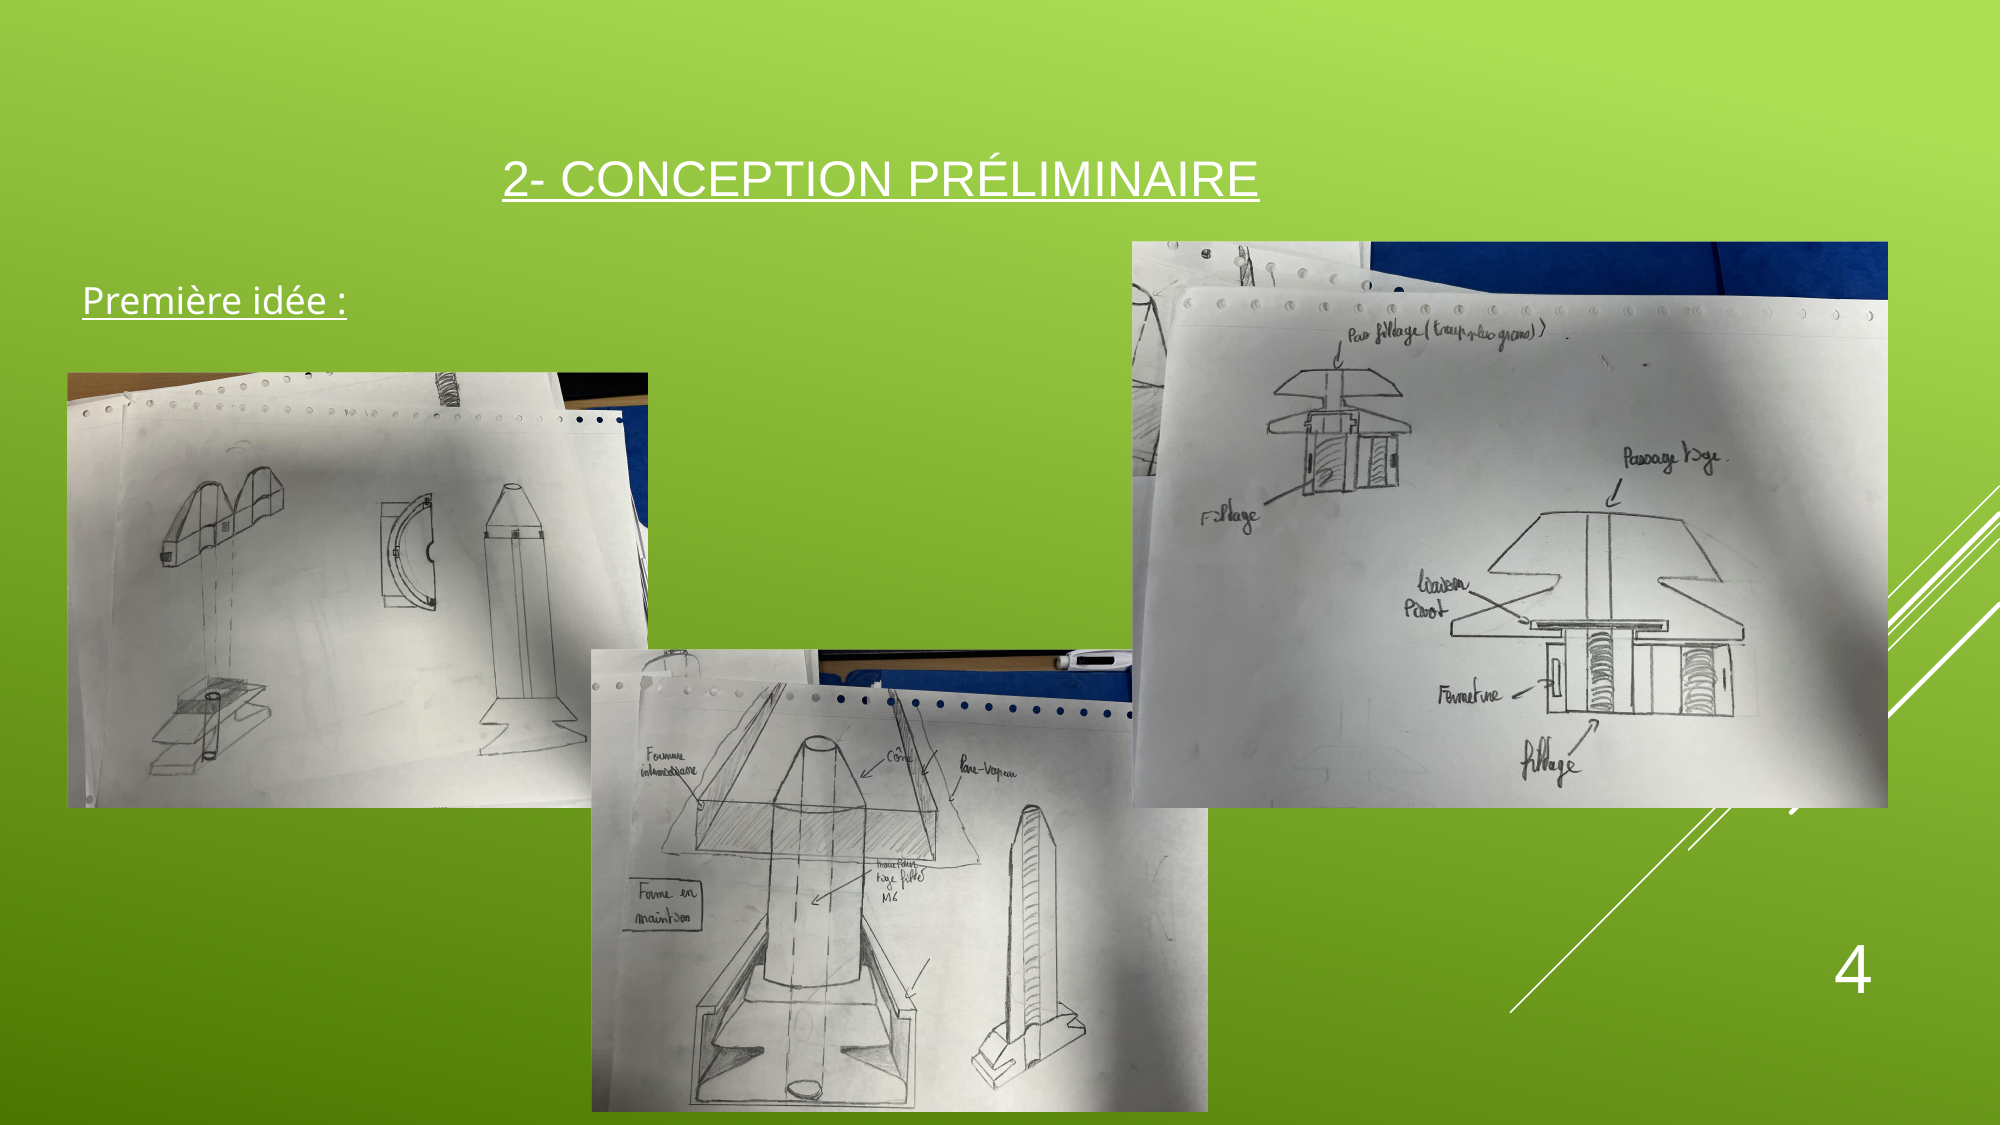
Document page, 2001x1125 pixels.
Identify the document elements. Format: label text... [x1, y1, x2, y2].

picture [68, 146, 1887, 1125]
slide_number 4 [1700, 915, 1888, 1025]
title 2- Conception préliminaire [487, 52, 1888, 301]
text_box Première idée : [67, 269, 646, 330]
